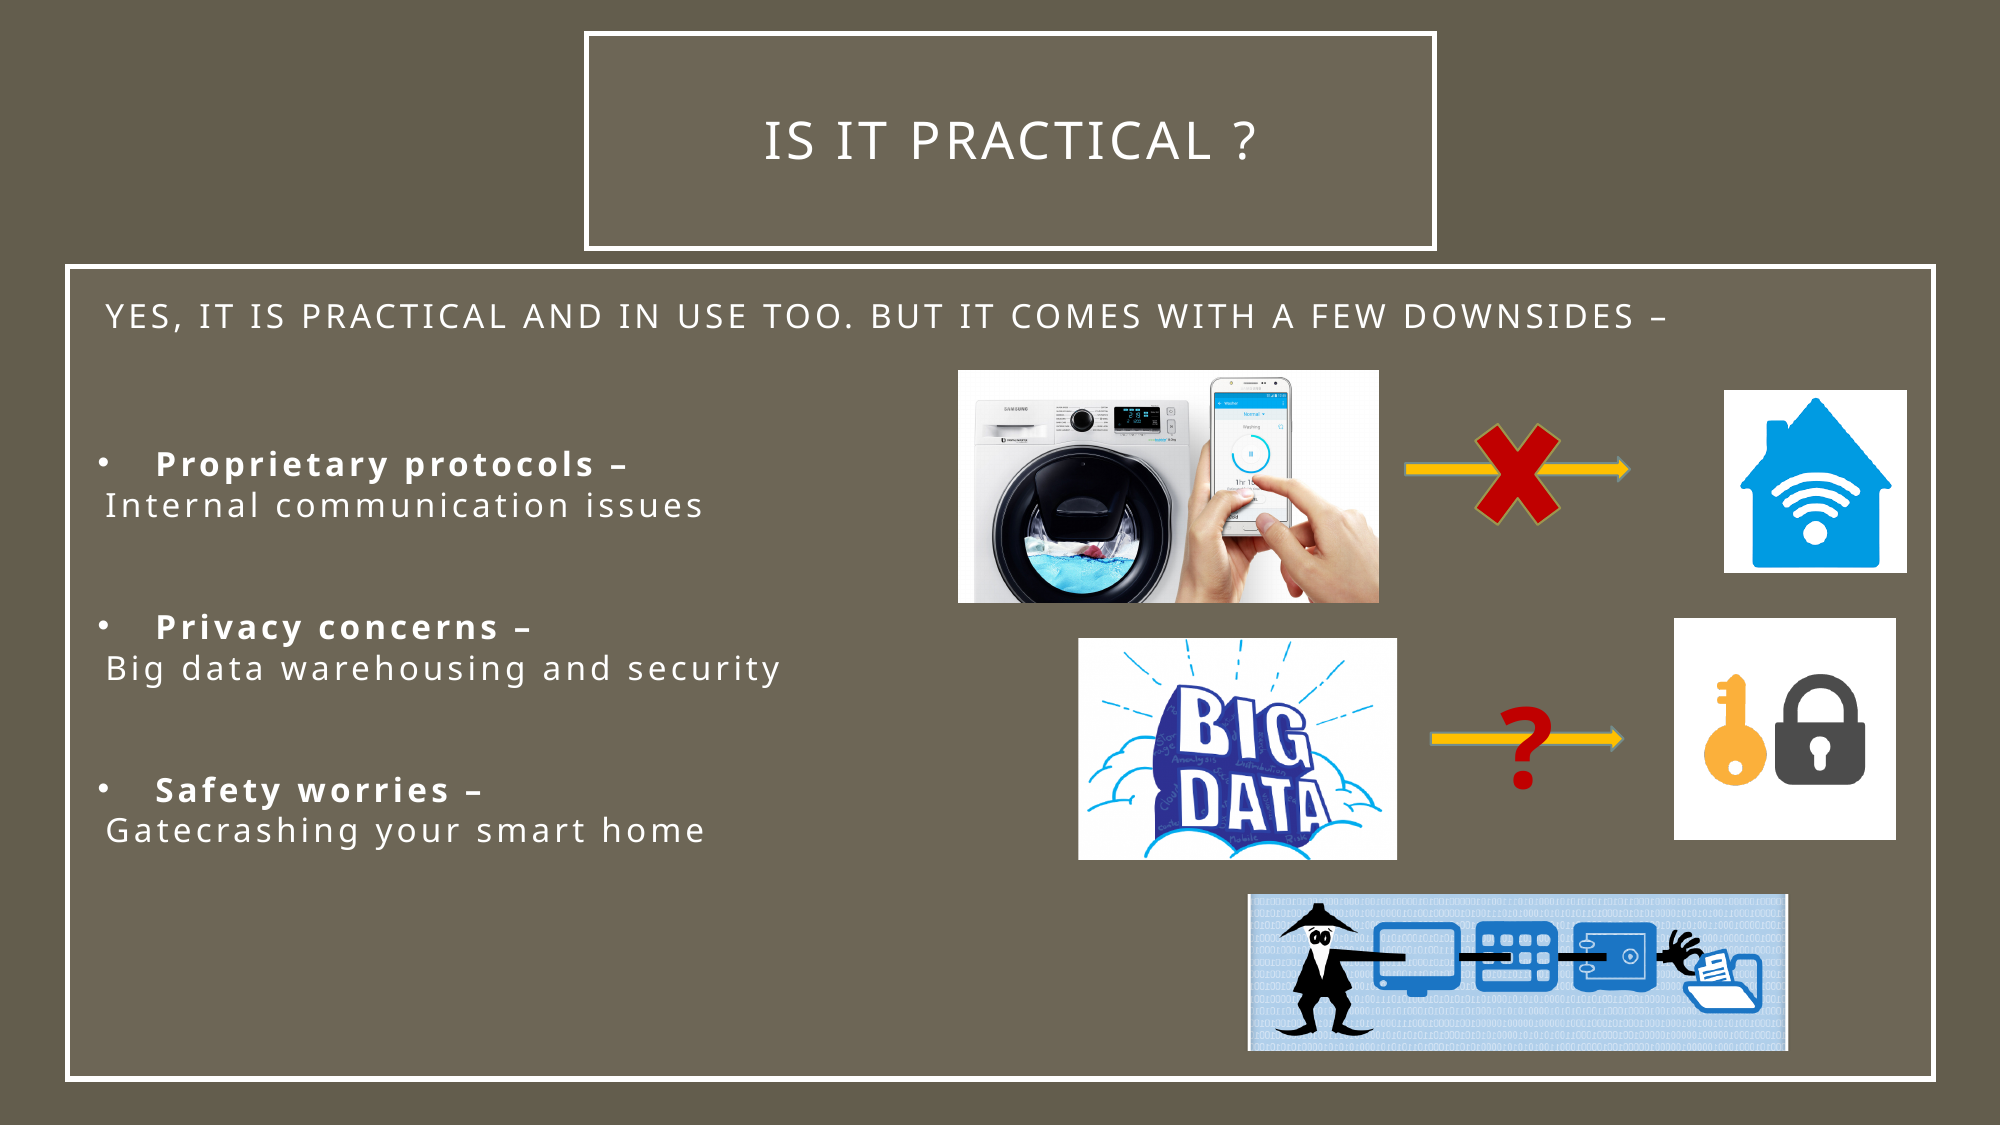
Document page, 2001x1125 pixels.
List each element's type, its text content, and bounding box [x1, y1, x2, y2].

picture [1243, 894, 1792, 1051]
picture [1724, 390, 1907, 573]
text_box [1474, 423, 1562, 526]
text_box [1569, 725, 1625, 752]
text_box [1404, 462, 1498, 477]
picture [1673, 618, 1896, 841]
text_box Yes, it is practical and in use too. But it comes with a few downsides – Proprietary protocols – Internal communication issues Privacy concerns – Big data warehousing and security Safety worries – Gatecrashing your smart home [67, 266, 1934, 1079]
text_box ? [1485, 668, 1569, 819]
text_box [1538, 455, 1631, 483]
picture [1078, 638, 1398, 860]
text_box [1429, 731, 1485, 746]
title Is it practical ? [584, 31, 1437, 251]
picture [958, 370, 1379, 603]
